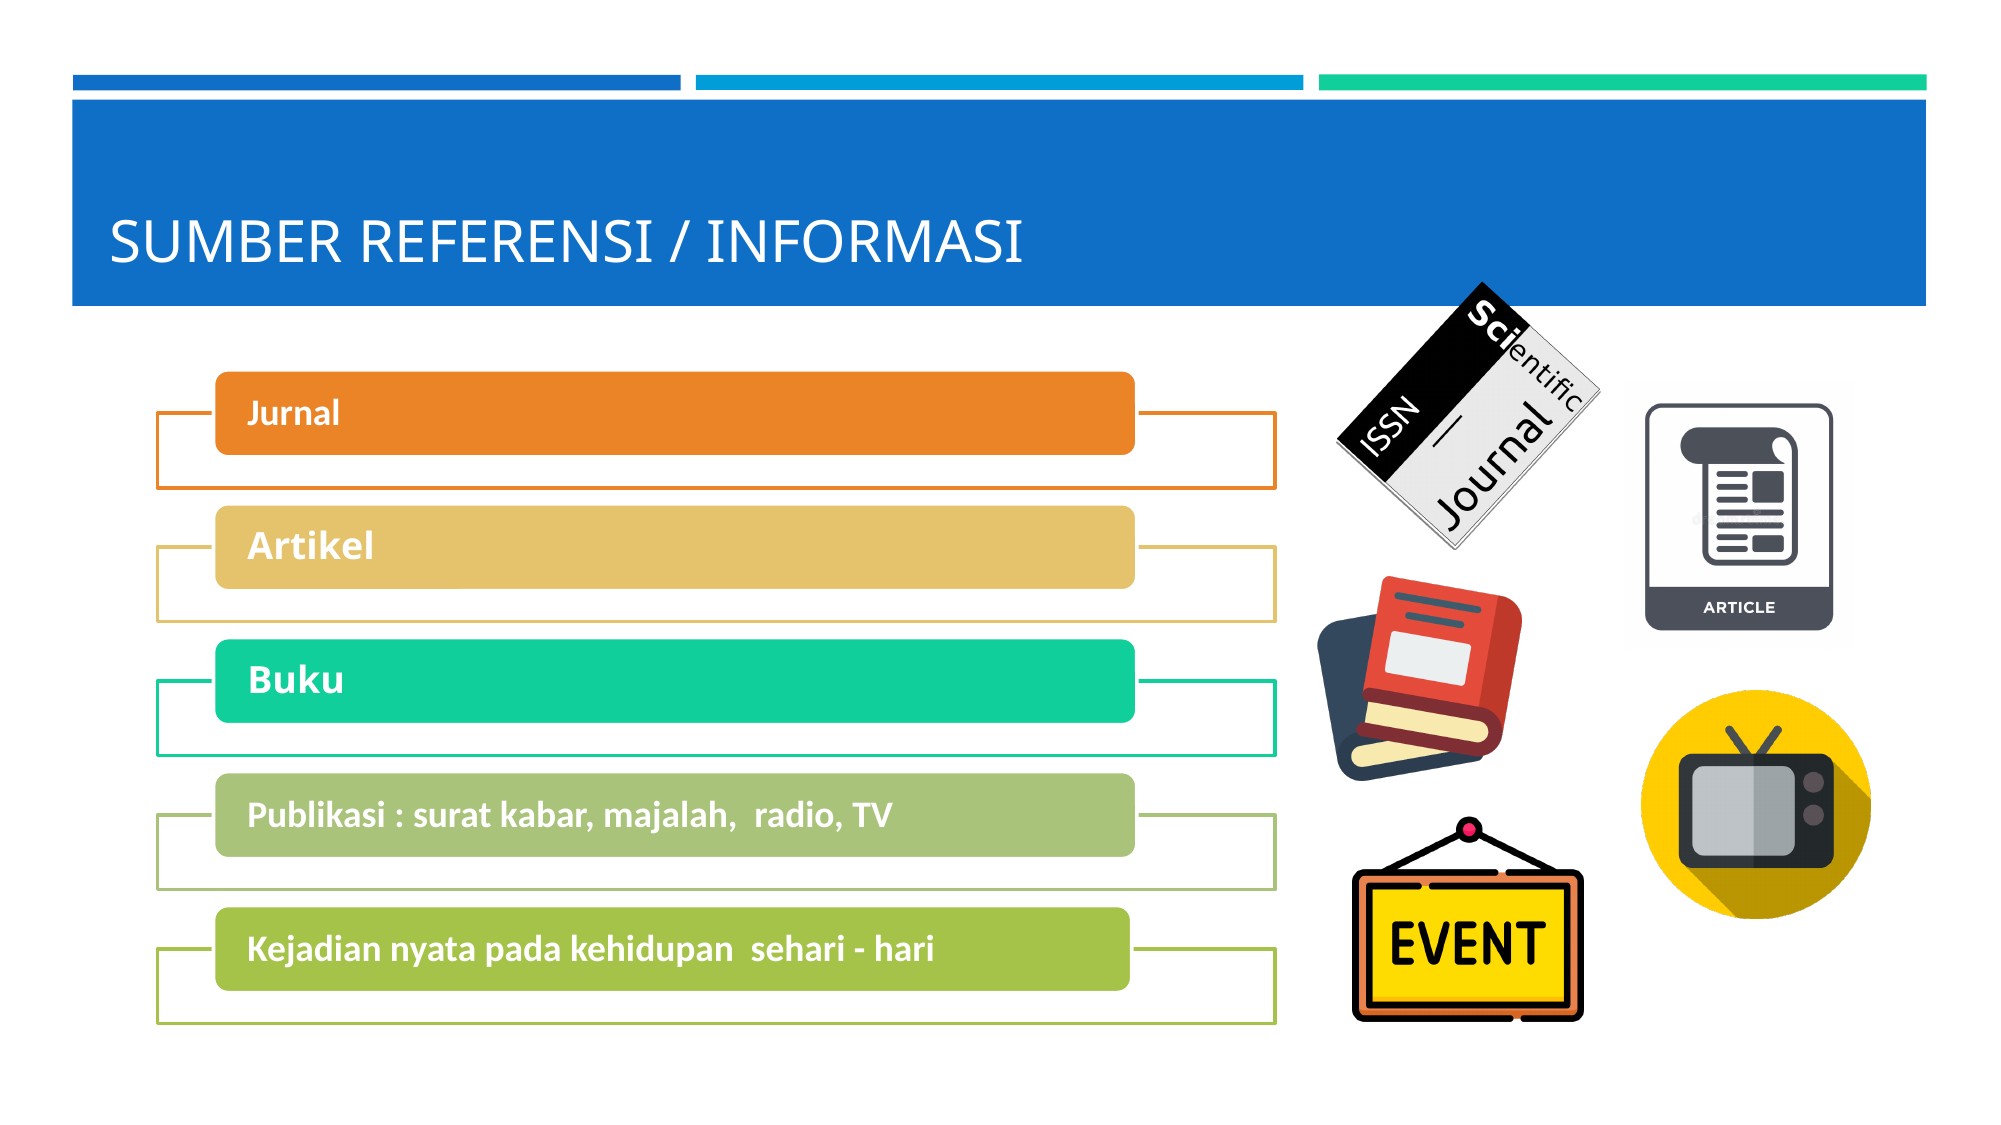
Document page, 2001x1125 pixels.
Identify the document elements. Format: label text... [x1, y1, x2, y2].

picture [1624, 382, 1854, 650]
picture [1641, 690, 1871, 920]
picture [1333, 281, 1602, 550]
picture [1317, 575, 1522, 781]
title SUMBER REFERENSI / INFORMASI [94, 119, 1904, 282]
picture [1351, 803, 1584, 1035]
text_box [157, 369, 1276, 1024]
